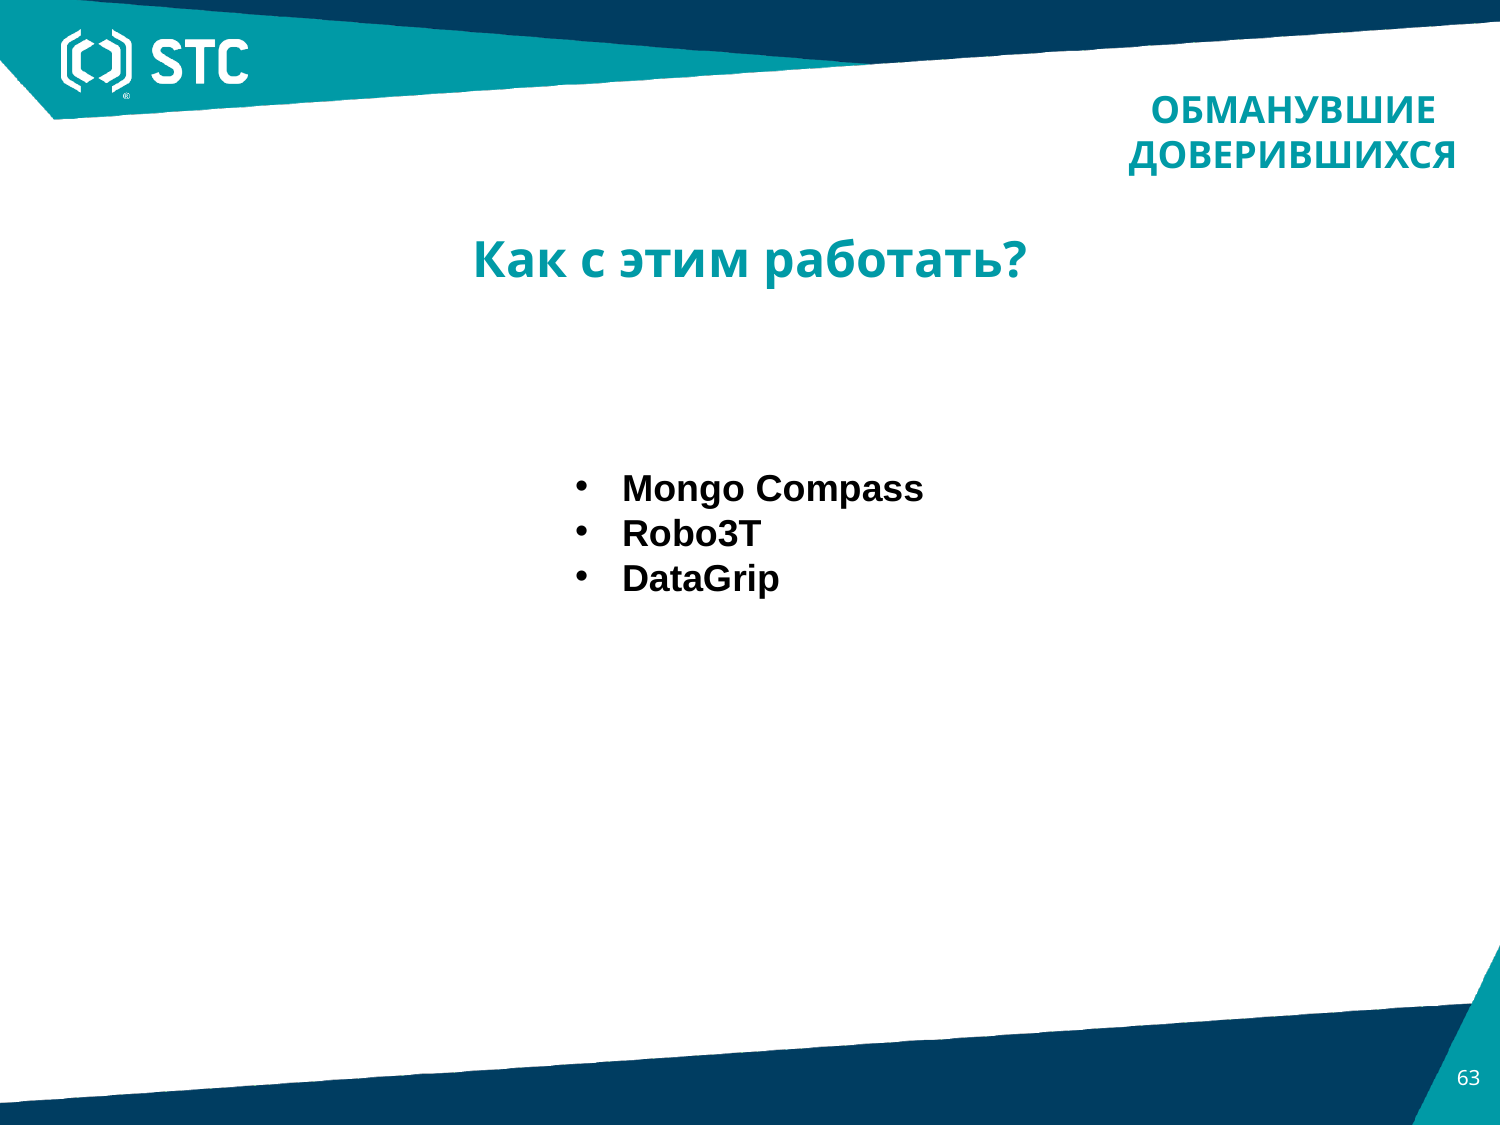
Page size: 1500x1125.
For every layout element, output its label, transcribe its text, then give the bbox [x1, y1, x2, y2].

text_box Как с этим работать? [135, 219, 1365, 303]
picture [0, 0, 1500, 1125]
text_box Mongo Compass Robo3T DataGrip [560, 456, 940, 606]
text_box ОБМАНУВШИЕ ДОВЕРИВШИХСЯ [1104, 78, 1483, 161]
